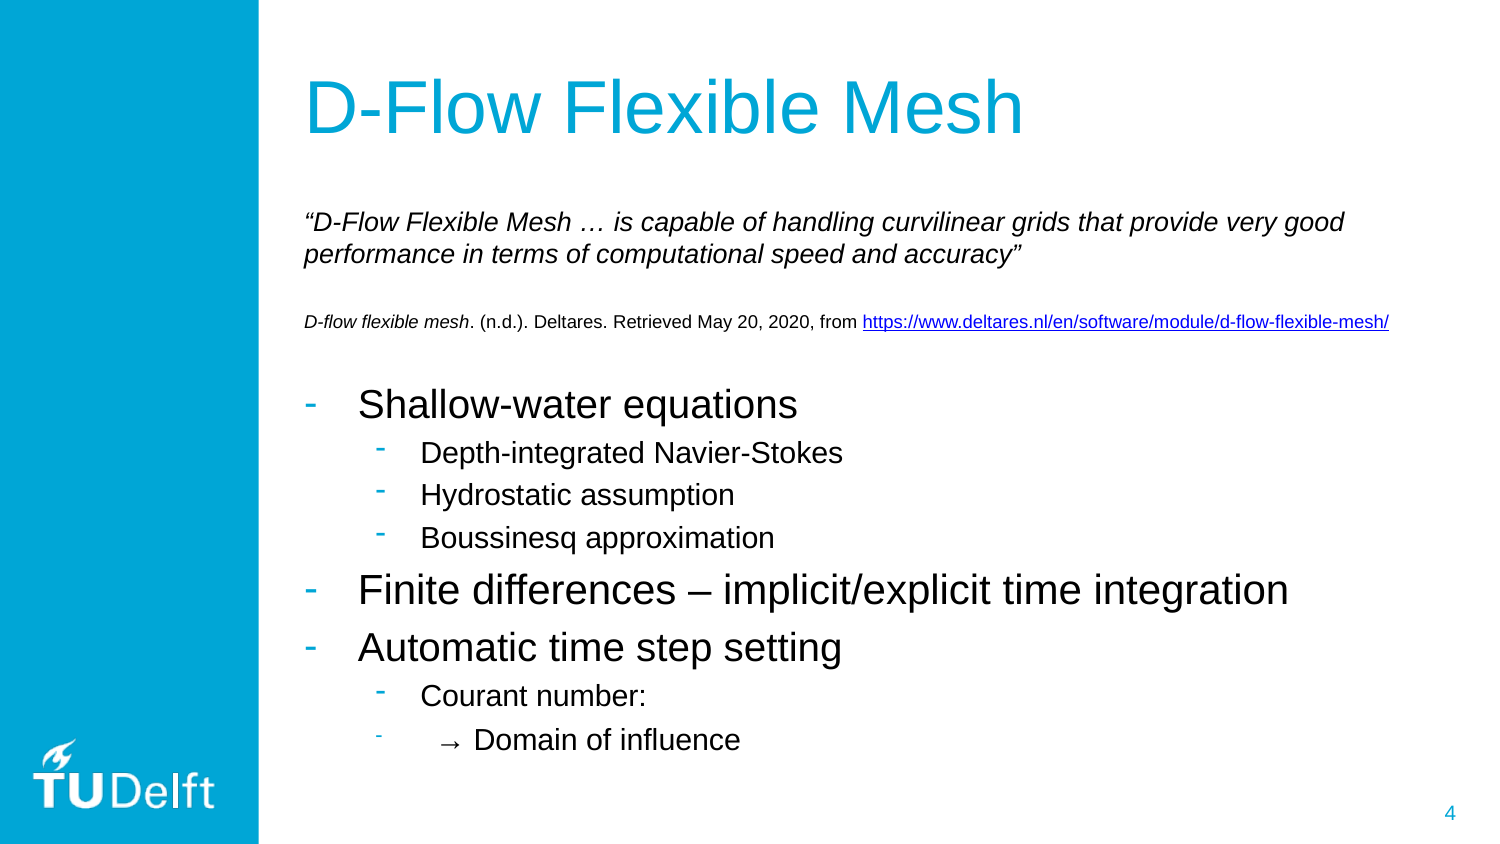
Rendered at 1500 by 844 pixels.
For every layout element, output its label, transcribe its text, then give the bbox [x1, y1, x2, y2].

title D-Flow Flexible Mesh [289, 33, 1455, 175]
